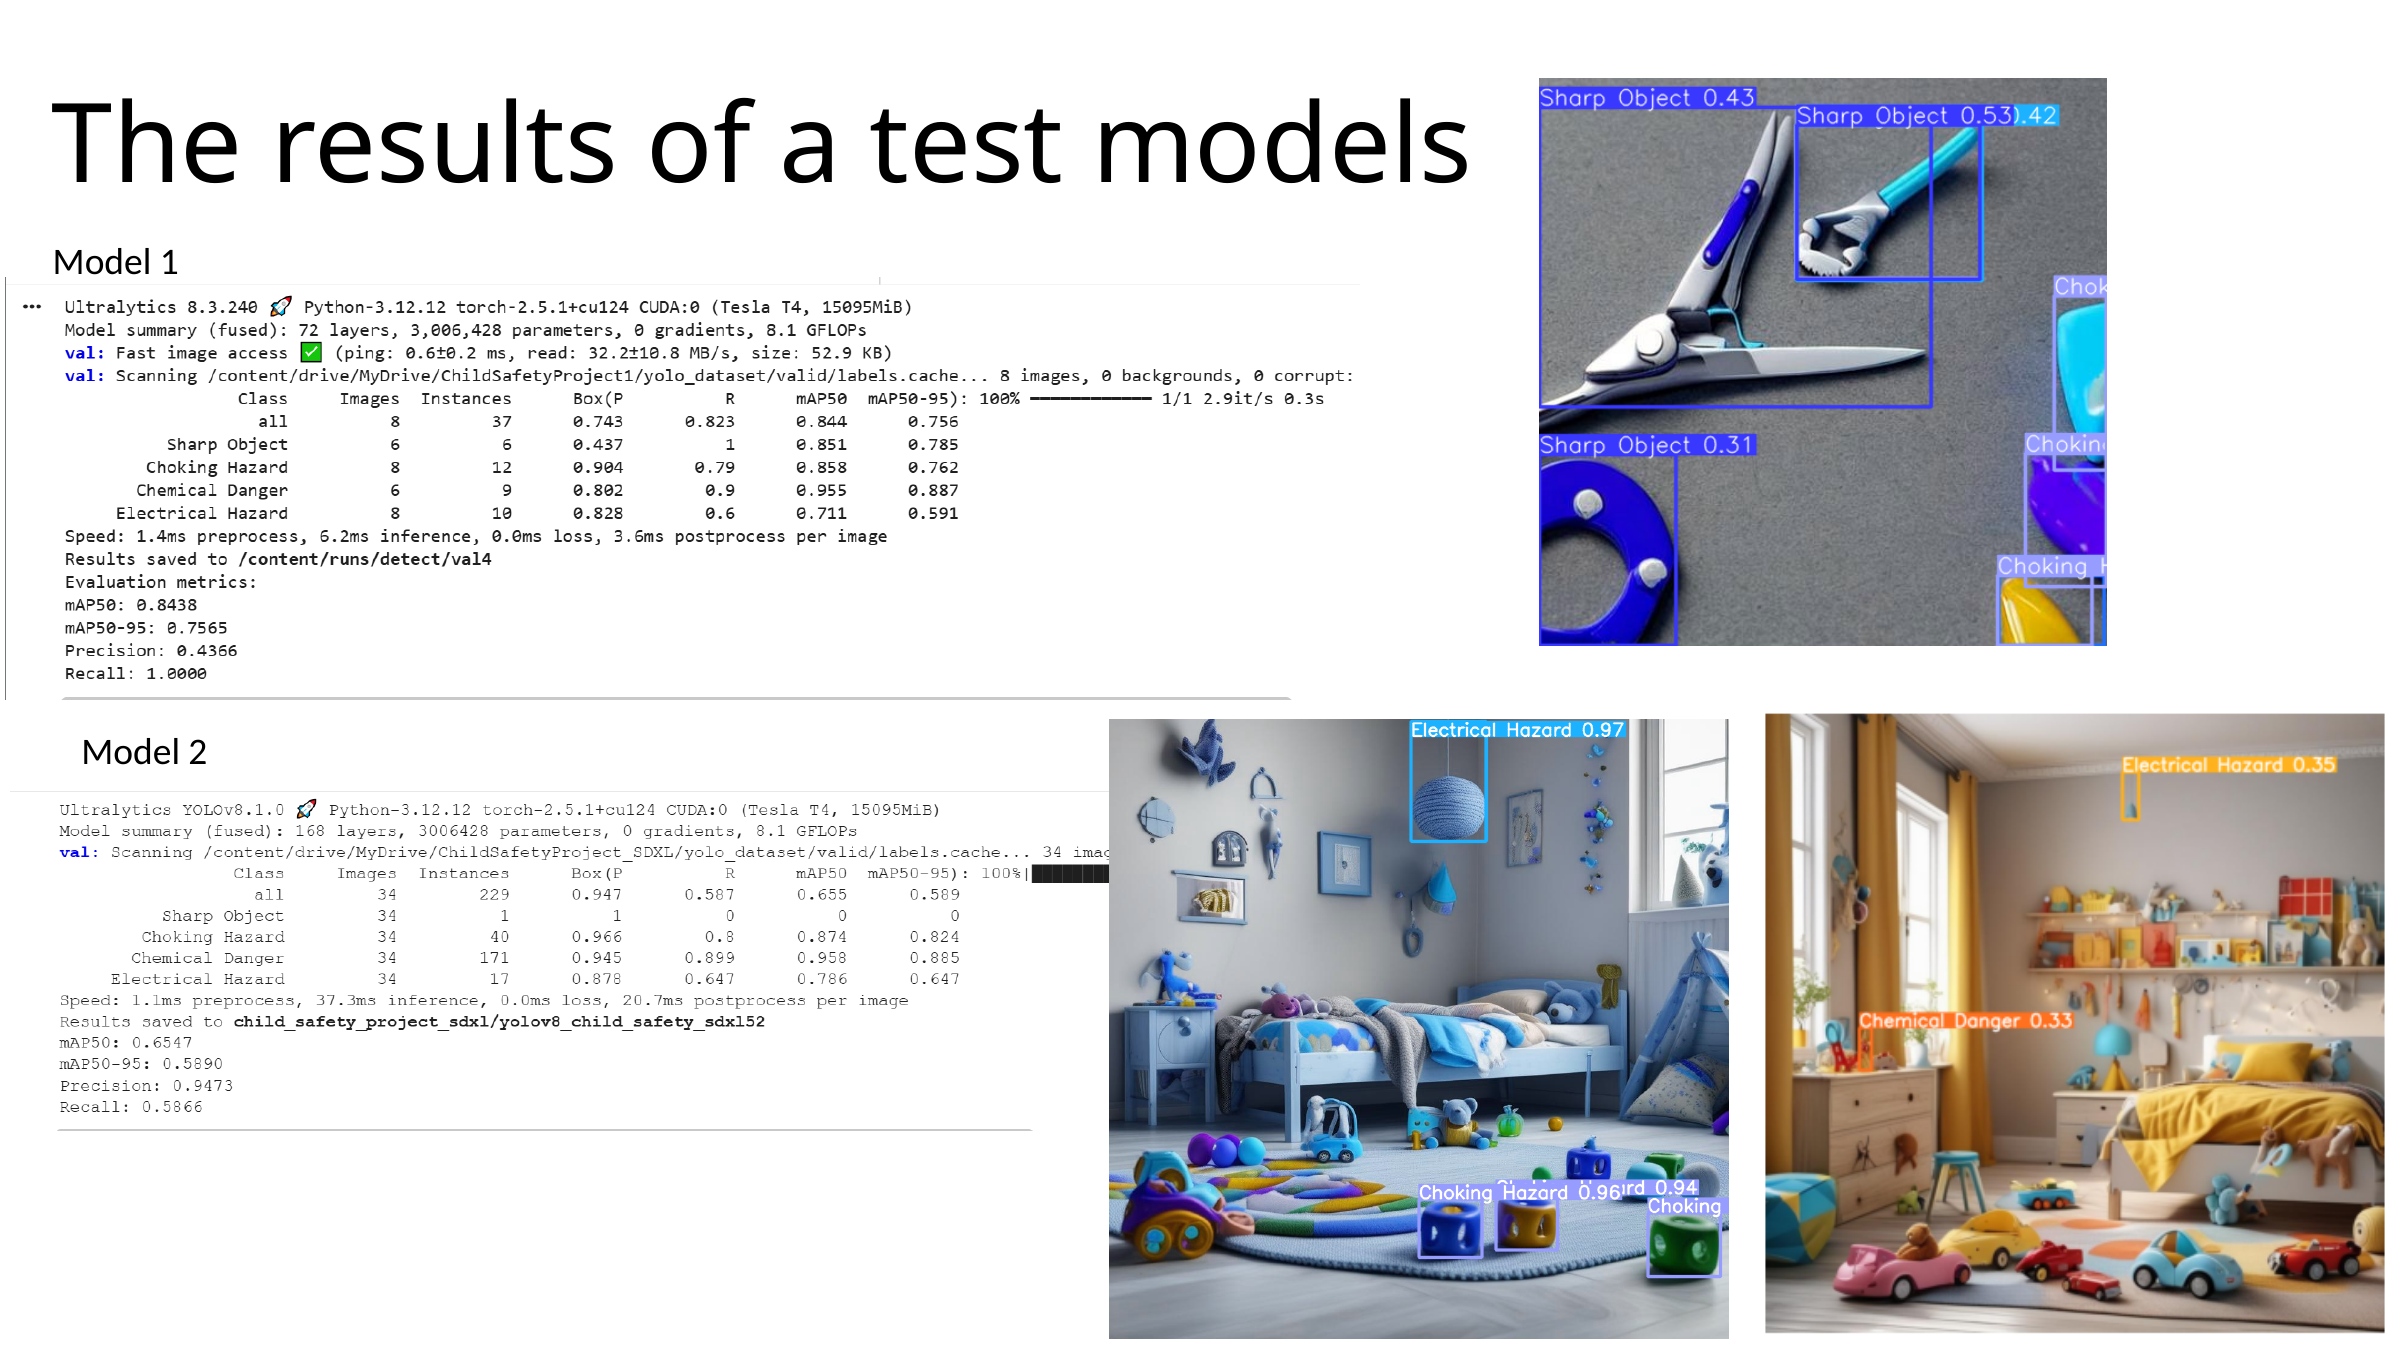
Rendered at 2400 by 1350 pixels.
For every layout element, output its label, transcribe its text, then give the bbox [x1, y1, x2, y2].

text_box Model 1 [37, 229, 203, 277]
title The results of a test models [36, 16, 2107, 278]
text_box Model 2 [66, 719, 232, 780]
picture [0, 277, 1360, 700]
picture [1749, 699, 2400, 1350]
picture [1539, 78, 2107, 646]
picture [10, 719, 1729, 1339]
